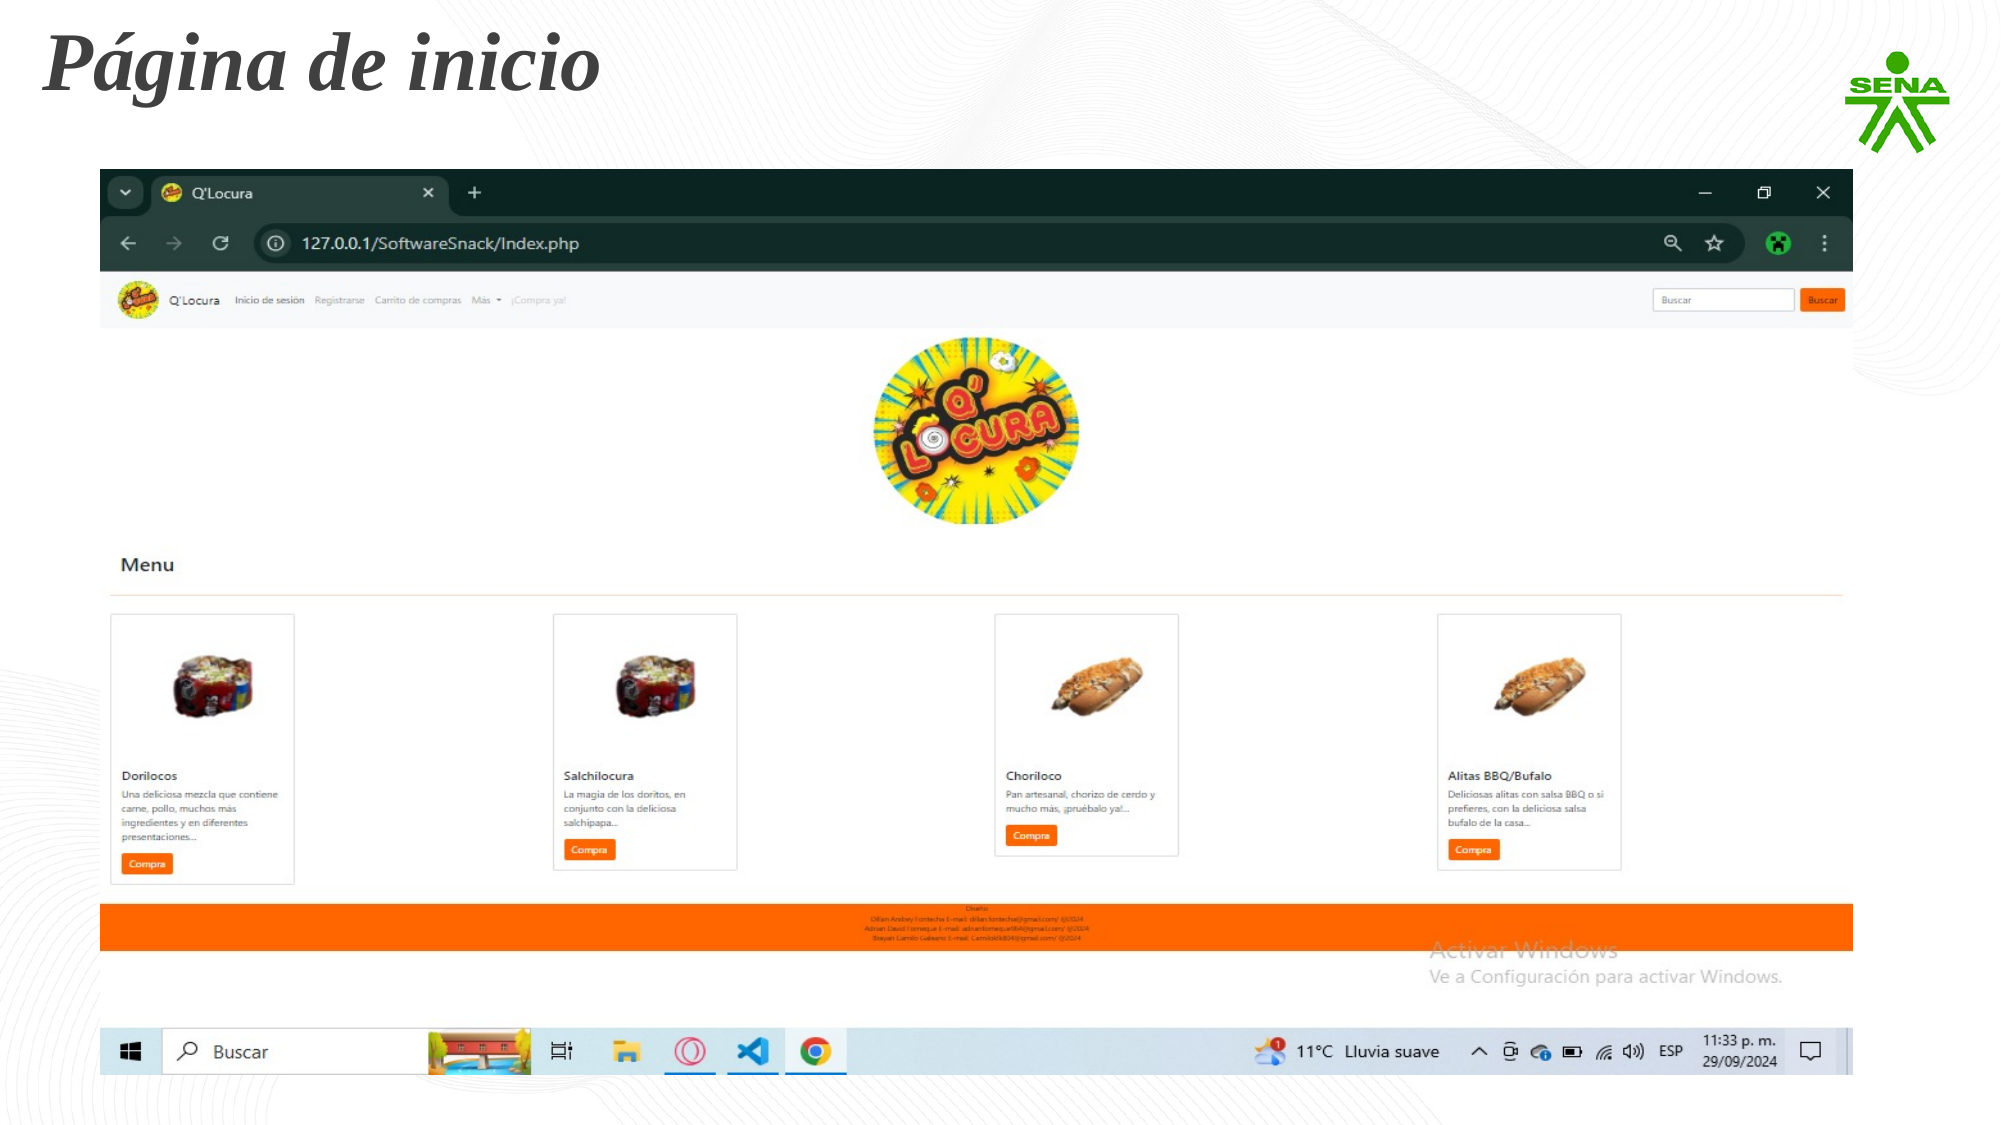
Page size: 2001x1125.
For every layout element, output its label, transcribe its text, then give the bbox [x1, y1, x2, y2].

picture [0, 0, 2001, 1125]
text_box Página de inicio [27, 0, 1087, 115]
